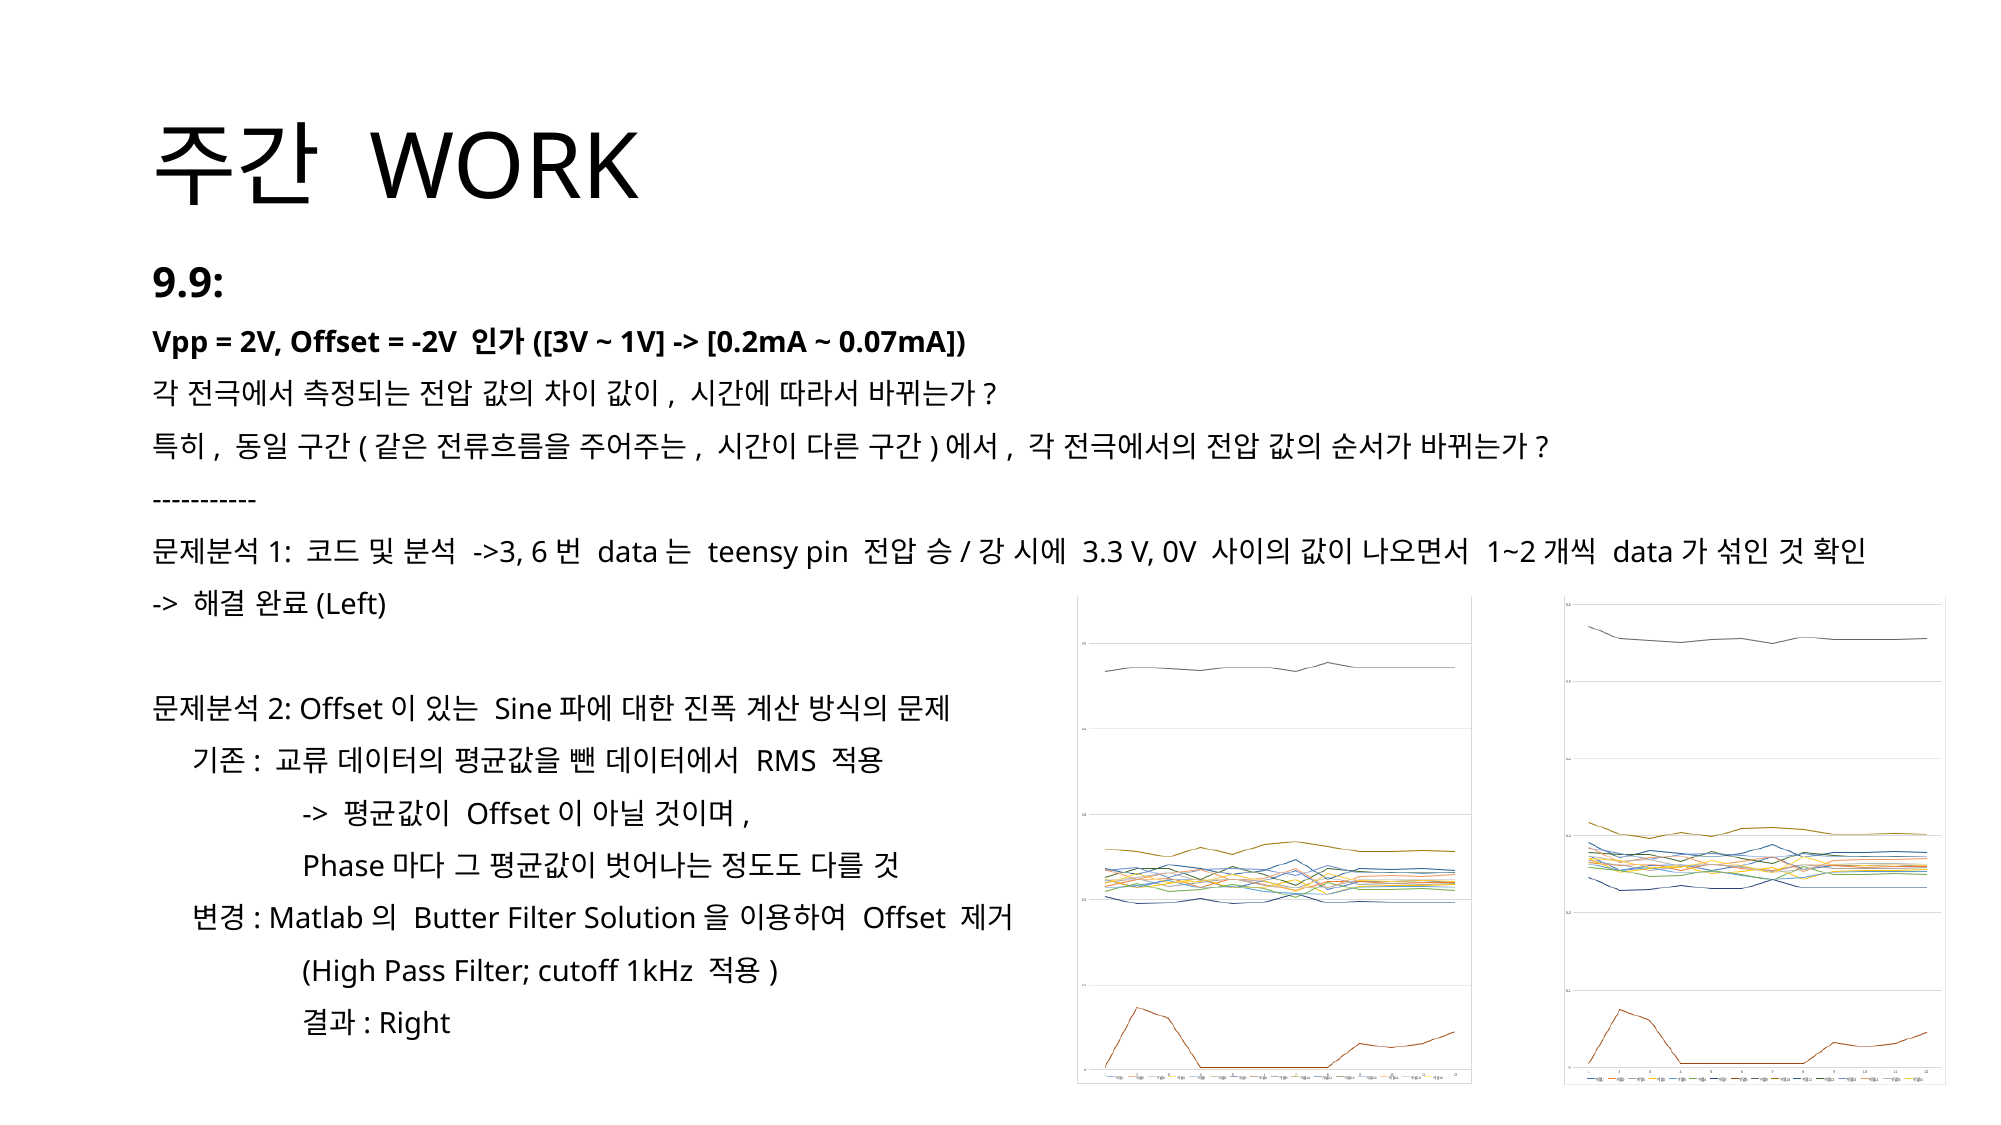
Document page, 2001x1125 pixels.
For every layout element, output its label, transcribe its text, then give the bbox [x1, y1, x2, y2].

title 주간 WORK [137, 59, 1863, 278]
picture [1559, 596, 1946, 1098]
list 9.9: Vpp = 2V, Offset = -2V 인가([3V ~ 1V] -> [0.2mA ~ 0.07mA]) 각 전극에서 측정되는 전압 값의 차이 값이, 시간에 따라서 바뀌는가? 특히, 동일 구간(같은 전류흐름을 주어주는, 시간이 다른 구간)에서, 각 전극에서의 전압 값의 순서가 바뀌는가? ----------- 문제분석1: 코드 및 분석 ->3, 6번 data는 teensy pin 전압 승/강 시에 3.3 V, 0V 사이의 값이 나오면서 1~2개씩 data가 섞인 것 확인 -> 해결 완료(Left) 문제분석2: Offset이 있는 Sine파에 대한 진폭 계산 방식의 문제 기존: 교류 데이터의 평균값을 뺀 데이터에서 RMS 적용 -> 평균값이 Offset이 아닐 것이며, Phase마다 그 평균값이 벗어나는 정도도 다를 것 변경: Matlab의 Butter Filter Solution을 이용하여 Offset 제거 (High Pass Filter; cutoff 1kHz 적용) 결과: Right [137, 254, 1970, 1113]
picture [1063, 596, 1490, 1098]
